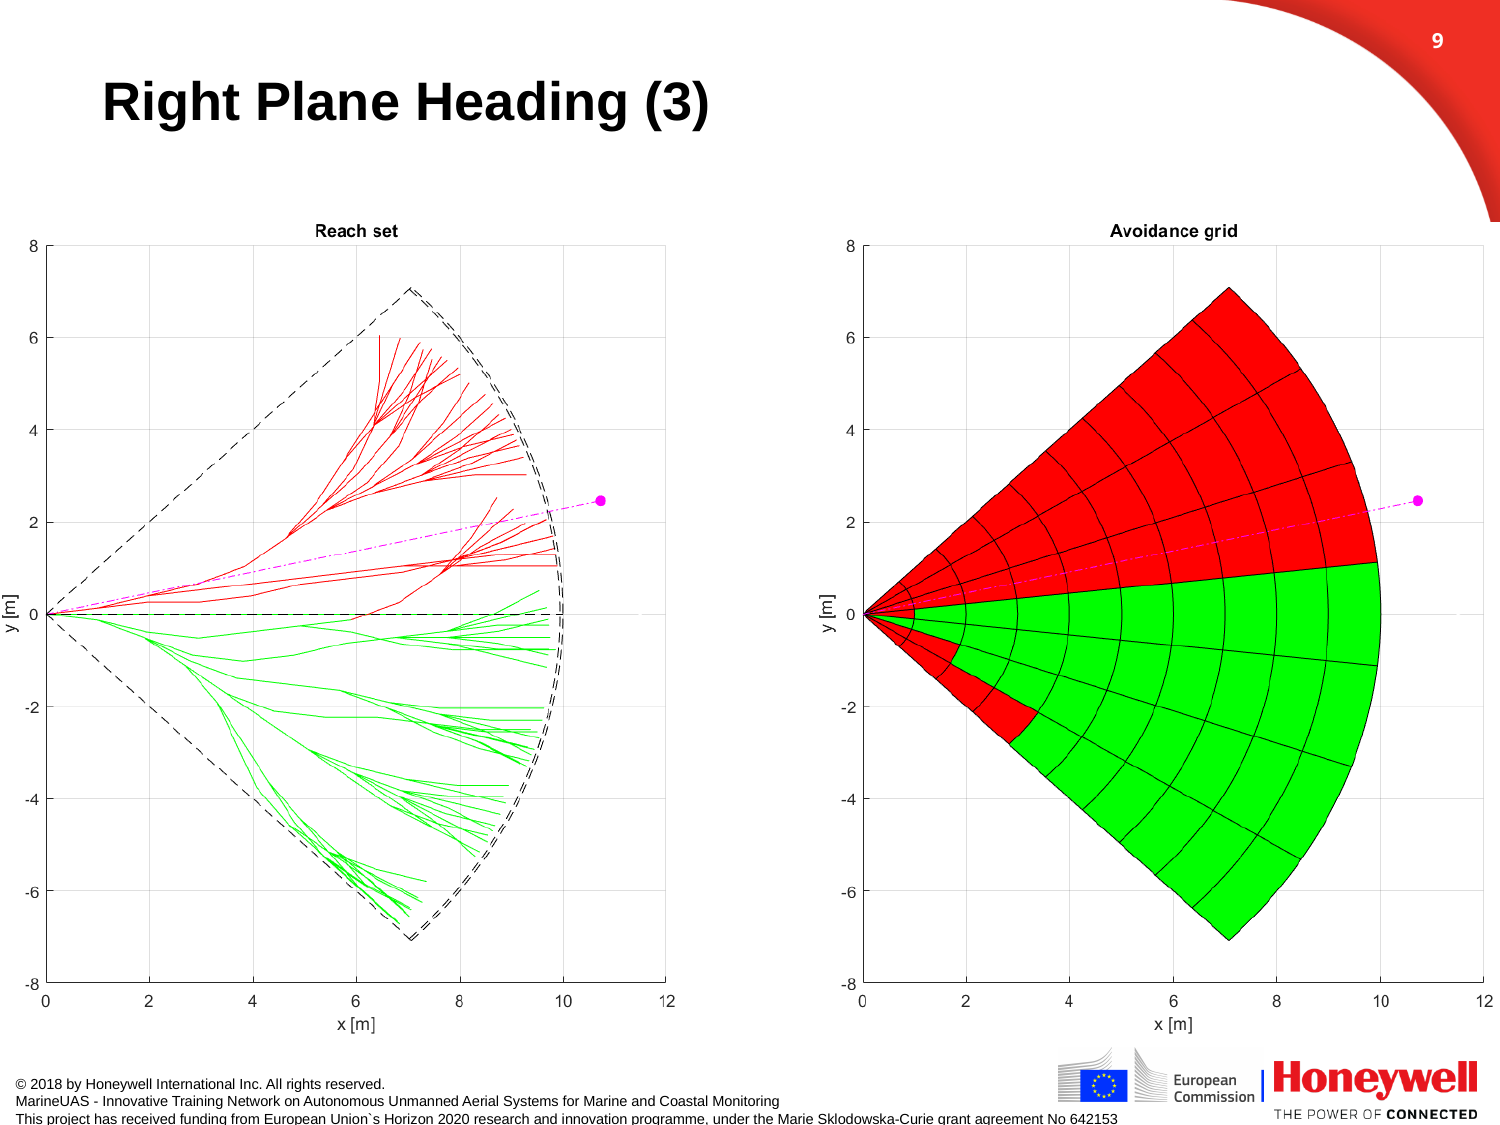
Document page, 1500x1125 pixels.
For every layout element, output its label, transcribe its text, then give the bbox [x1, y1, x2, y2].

picture [0, 0, 1500, 1039]
picture [1058, 1047, 1264, 1102]
picture [1274, 1061, 1477, 1119]
title Right Plane Heading (3) [86, 58, 1347, 141]
slide_number 8 [1416, 0, 1500, 83]
